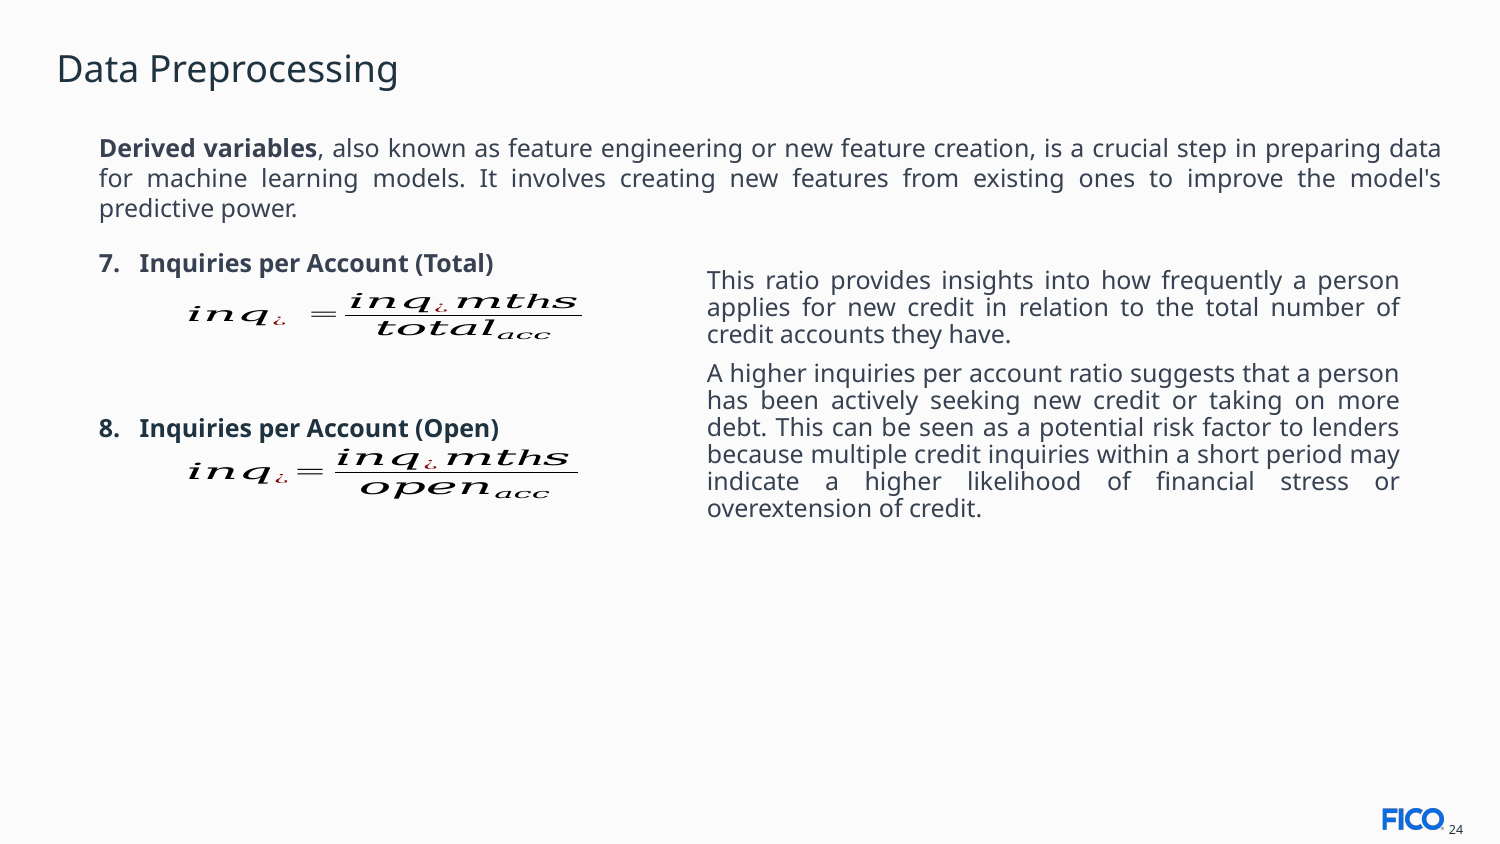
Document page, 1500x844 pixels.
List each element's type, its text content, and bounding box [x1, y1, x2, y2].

picture [1382, 808, 1444, 830]
title Data Preprocessing [56, 44, 1444, 97]
text_box This ratio provides insights into how frequently a person applies for new credit in relation to the total number of credit accounts they have. A higher inquiries per account ratio suggests that a person has been actively seeking new credit or taking on more debt. This can be seen as a potential risk factor to lenders because multiple credit inquiries within a short period may indicate a higher likelihood of financial stress or overextension of credit. [706, 267, 1401, 523]
list Derived variables, also known as feature engineering or new feature creation, is a crucial step in preparing data for machine learning models. It involves creating new features from existing ones to improve the model's predictive power. 7. Inquiries per Account (Total) 8. Inquiries per Account (Open) [98, 132, 1444, 583]
